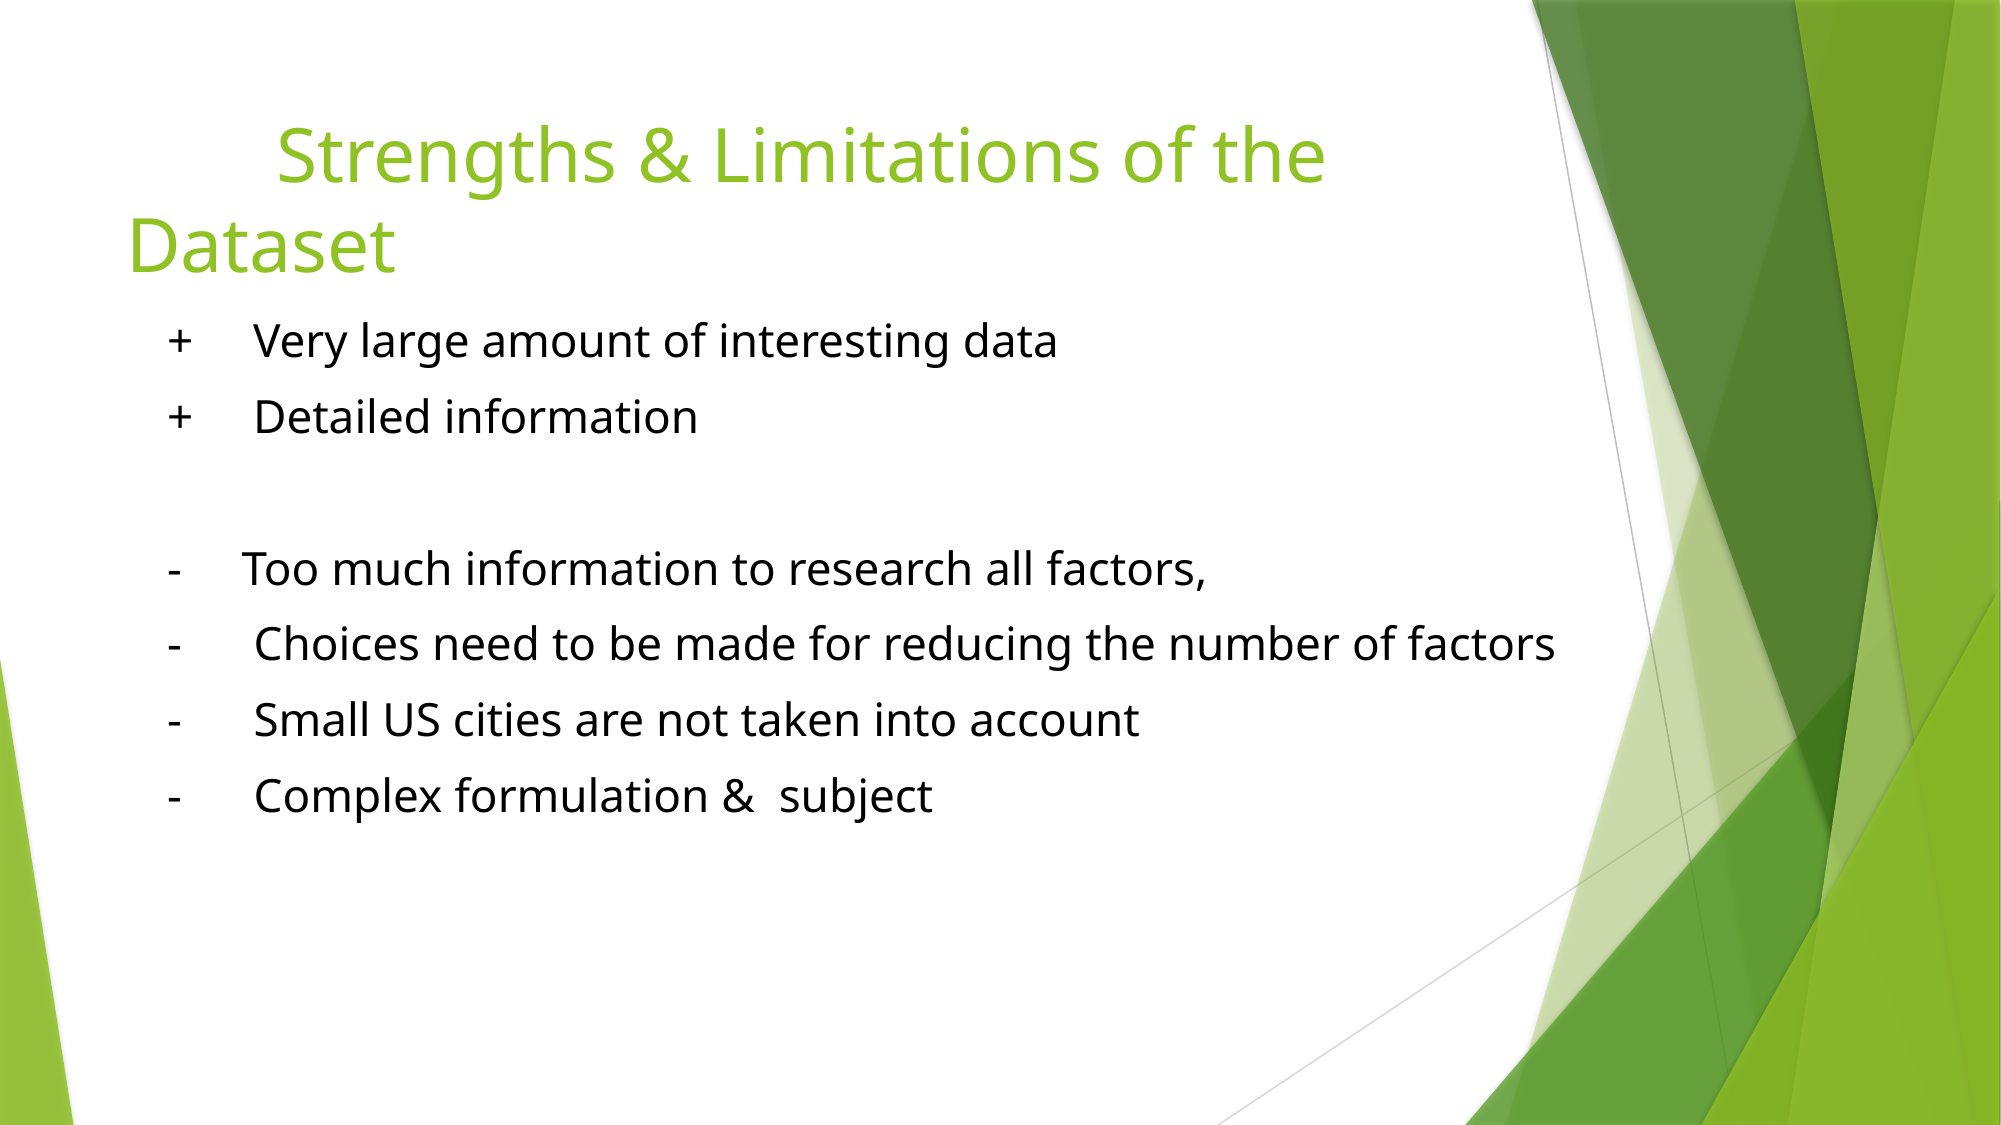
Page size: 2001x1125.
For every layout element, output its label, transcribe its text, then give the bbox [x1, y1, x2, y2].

title Strengths & Limitations of the Dataset [111, 99, 1578, 317]
list + Very large amount of interesting data + Detailed information - Too much information to research all factors, - Choices need to be made for reducing the number of factors - Small US cities are not taken into account - Complex formulation & subject [152, 236, 1638, 935]
